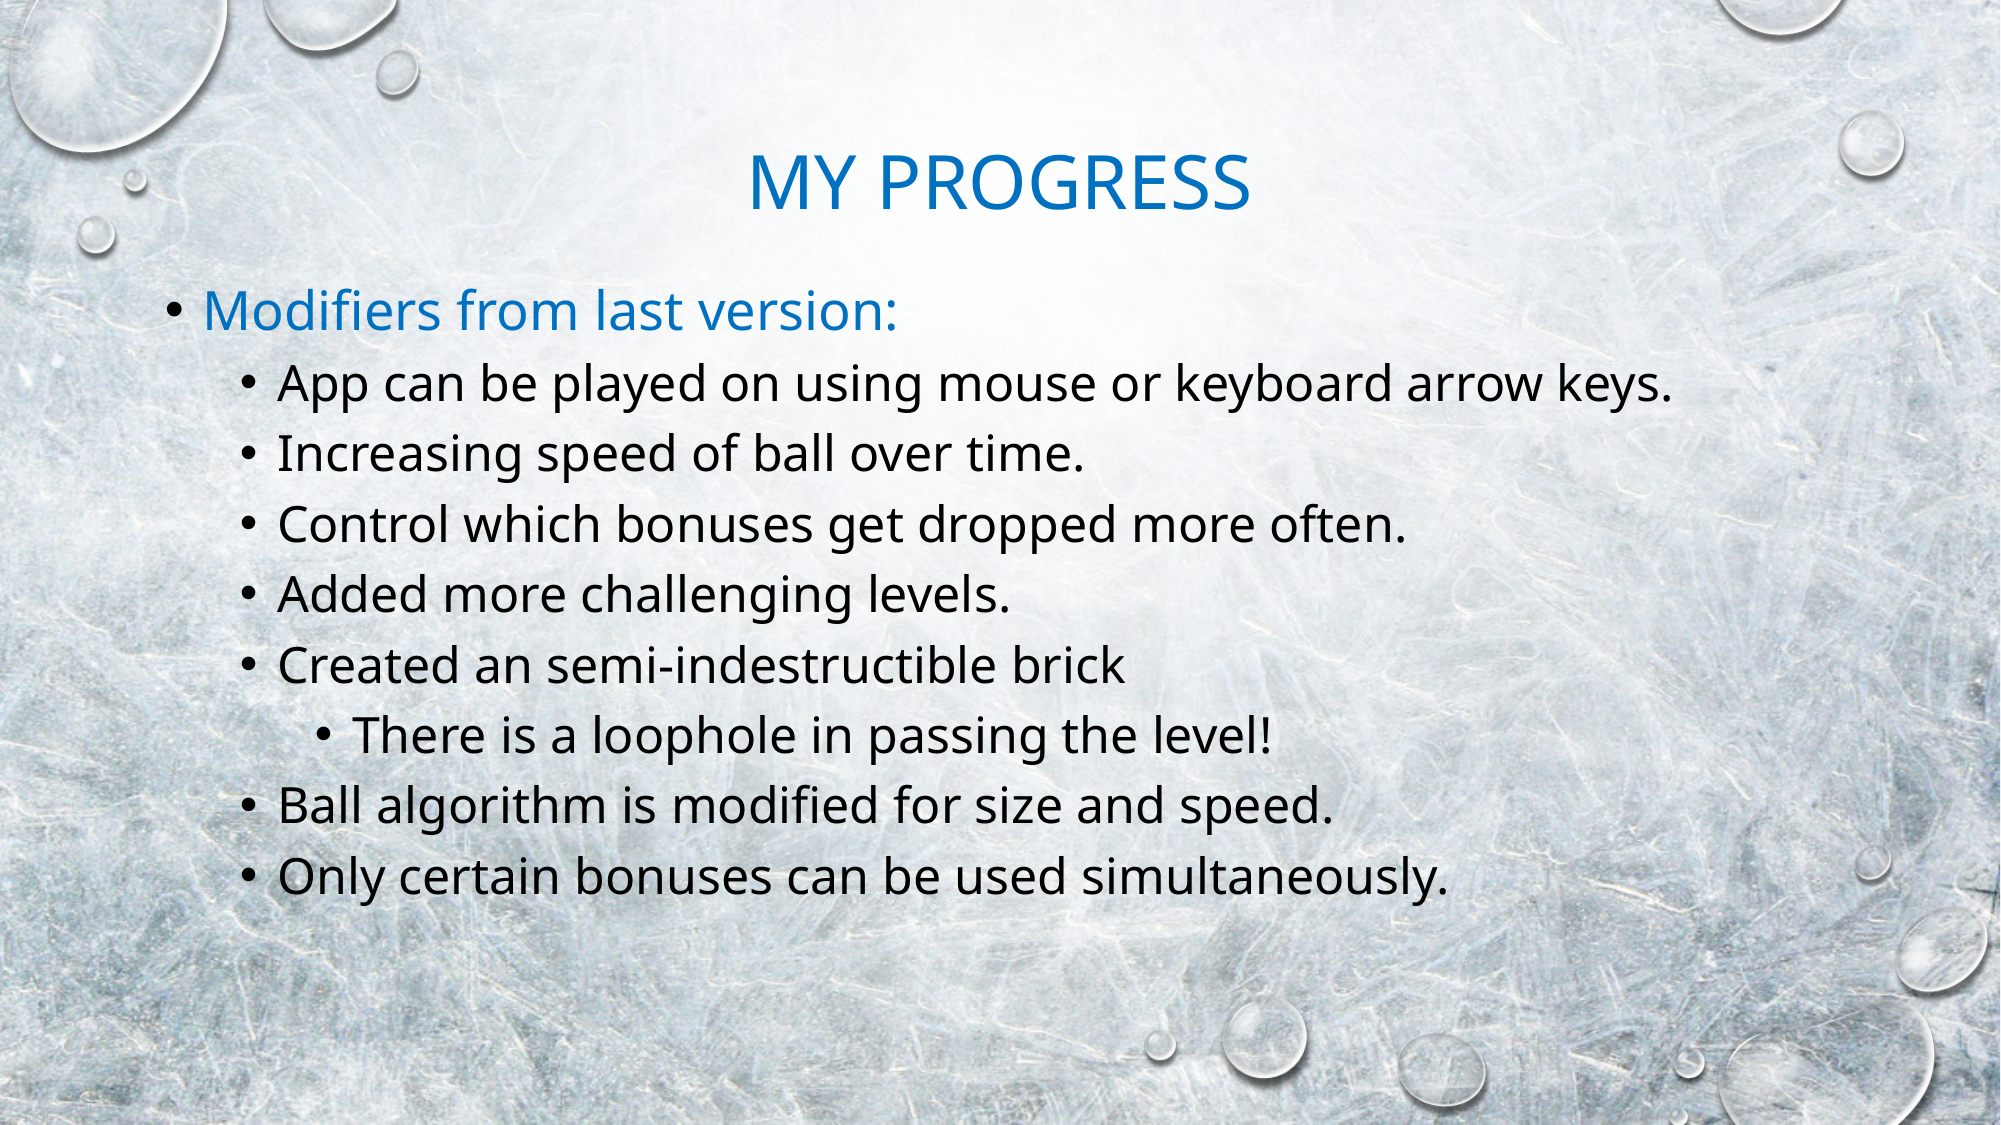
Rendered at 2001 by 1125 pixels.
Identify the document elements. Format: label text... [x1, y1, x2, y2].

list Modifiers from last version: App can be played on using mouse or keyboard arrow keys. Increasing speed of ball over time. Control which bonuses get dropped more often. Added more challenging levels. Created an semi-indestructible brick There is a loophole in passing the level! Ball algorithm is modified for size and speed. Only certain bonuses can be used simultaneously. [149, 268, 1850, 1047]
title My progress [149, 101, 1851, 269]
picture [0, 0, 2001, 1125]
